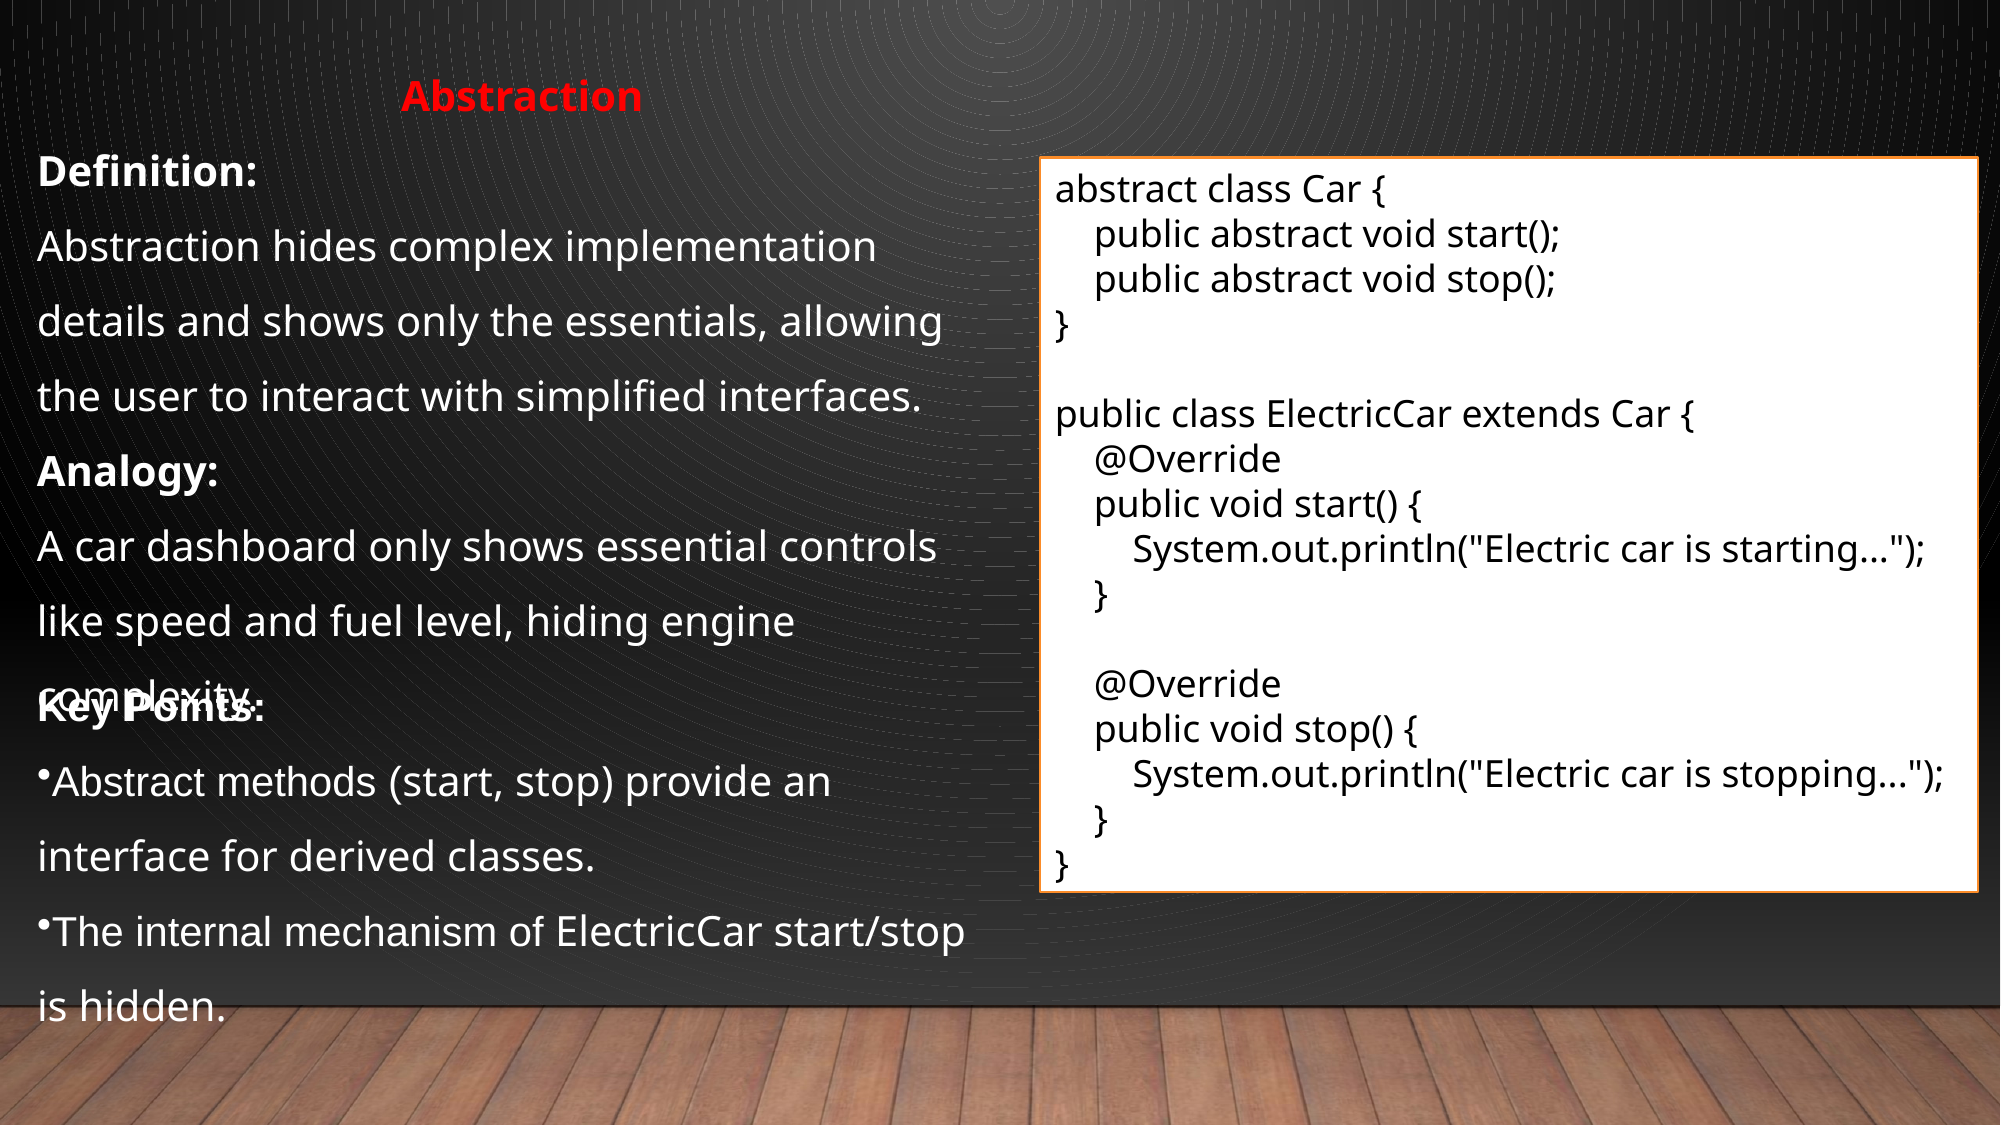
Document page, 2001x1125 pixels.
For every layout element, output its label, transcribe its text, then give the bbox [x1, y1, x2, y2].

text_box Key Points: Abstract methods (start, stop) provide an interface for derived classes. The internal mechanism of ElectricCar start/stop is hidden. [22, 646, 1023, 1112]
picture [0, 1005, 2000, 1125]
text_box Abstraction Definition: Abstraction hides complex implementation details and shows only the essentials, allowing the user to interact with simplified interfaces. Analogy: A car dashboard only shows essential controls like speed and fuel level, hiding engine complexity. [22, 37, 1023, 646]
text_box abstract class Car { public abstract void start(); public abstract void stop(); } public class ElectricCar extends Car { @Override public void start() { System.out.println("Electric car is starting..."); } @Override public void stop() { System.out.println("Electric car is stopping..."); } } [1039, 156, 1979, 893]
